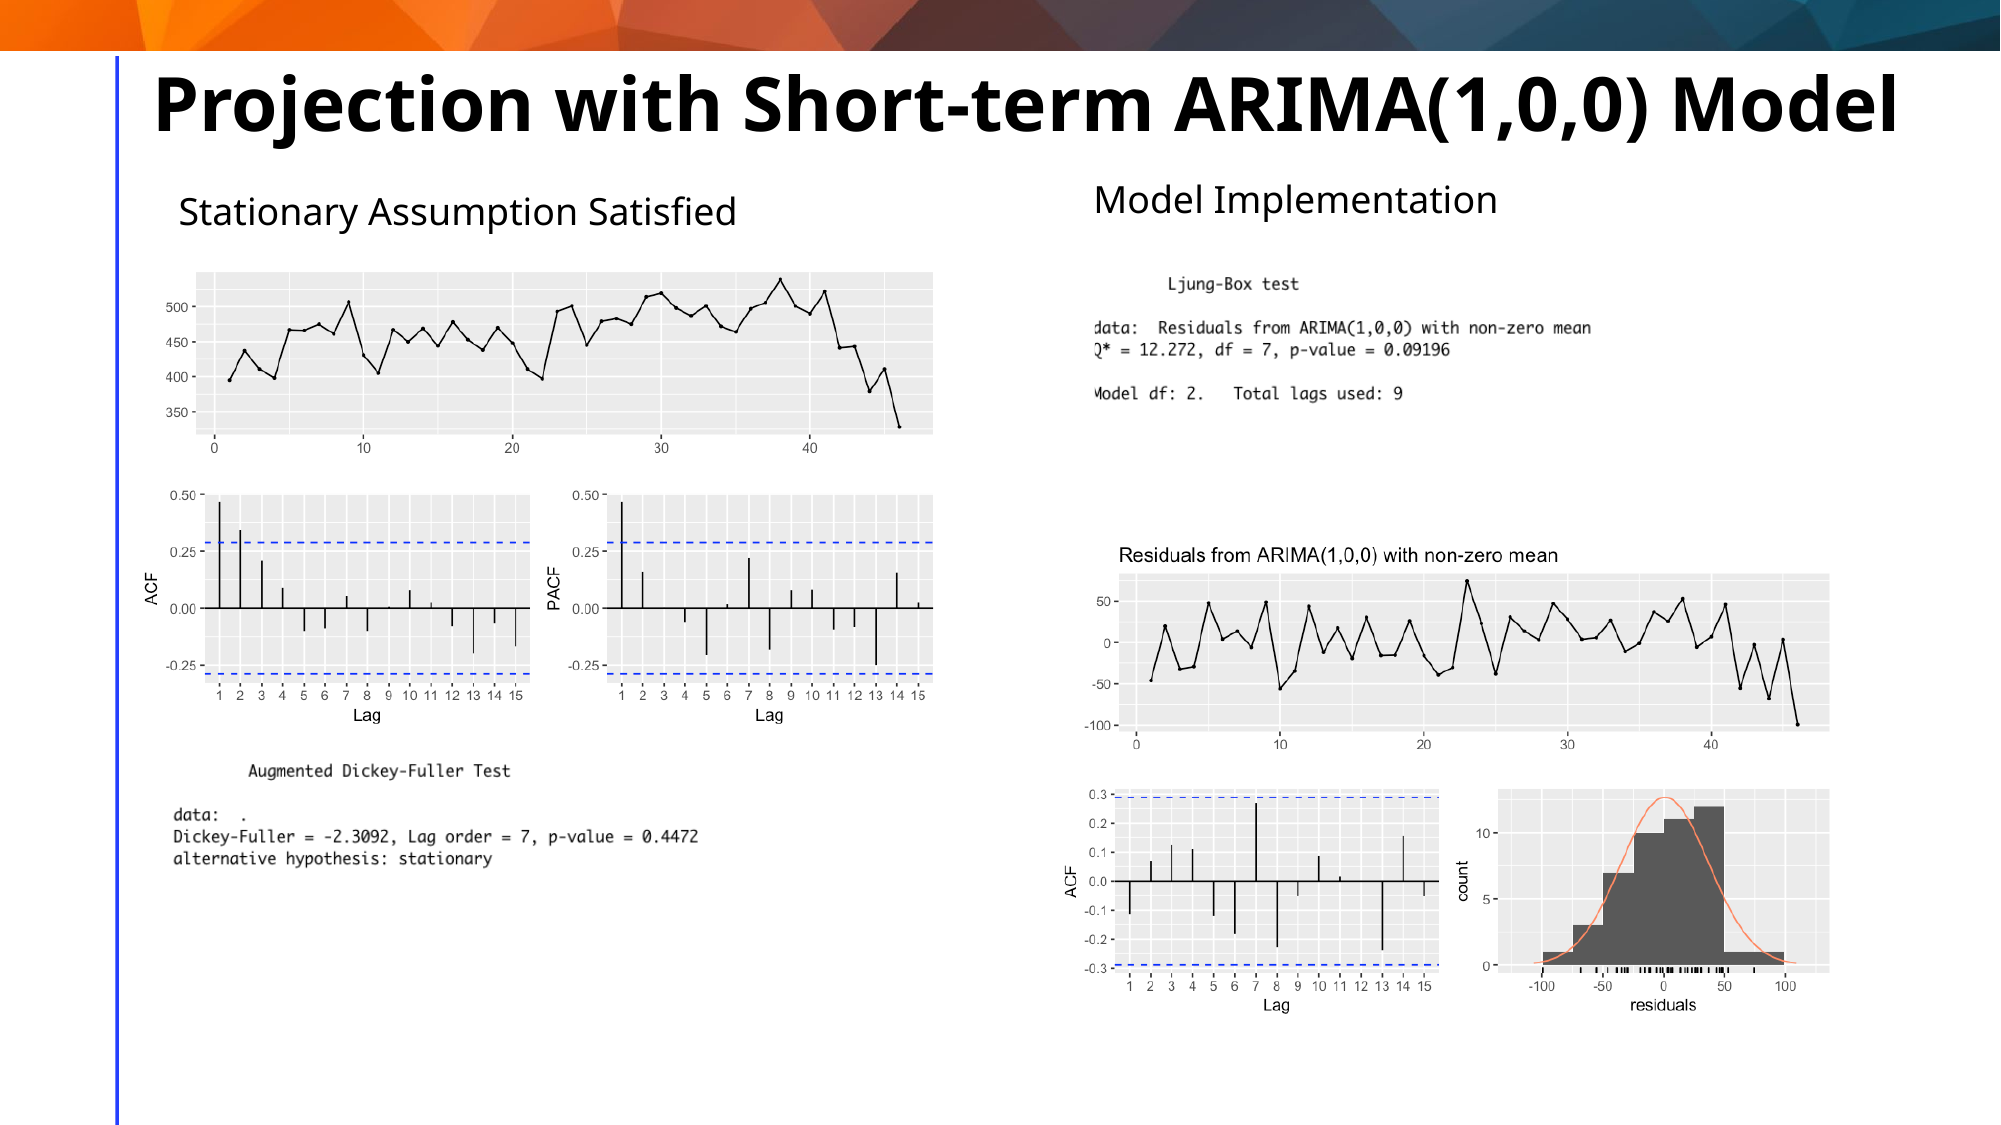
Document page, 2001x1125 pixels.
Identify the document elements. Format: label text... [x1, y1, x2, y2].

picture [0, 0, 2000, 51]
picture [1046, 535, 1849, 1031]
picture [1094, 248, 1626, 462]
text_box Stationary Assumption Satisfied [163, 180, 882, 241]
picture [137, 241, 948, 904]
text_box Model Implementation [1078, 168, 1796, 229]
text_box Projection with Short-term ARIMA(1,0,0) Model [137, 59, 1979, 149]
